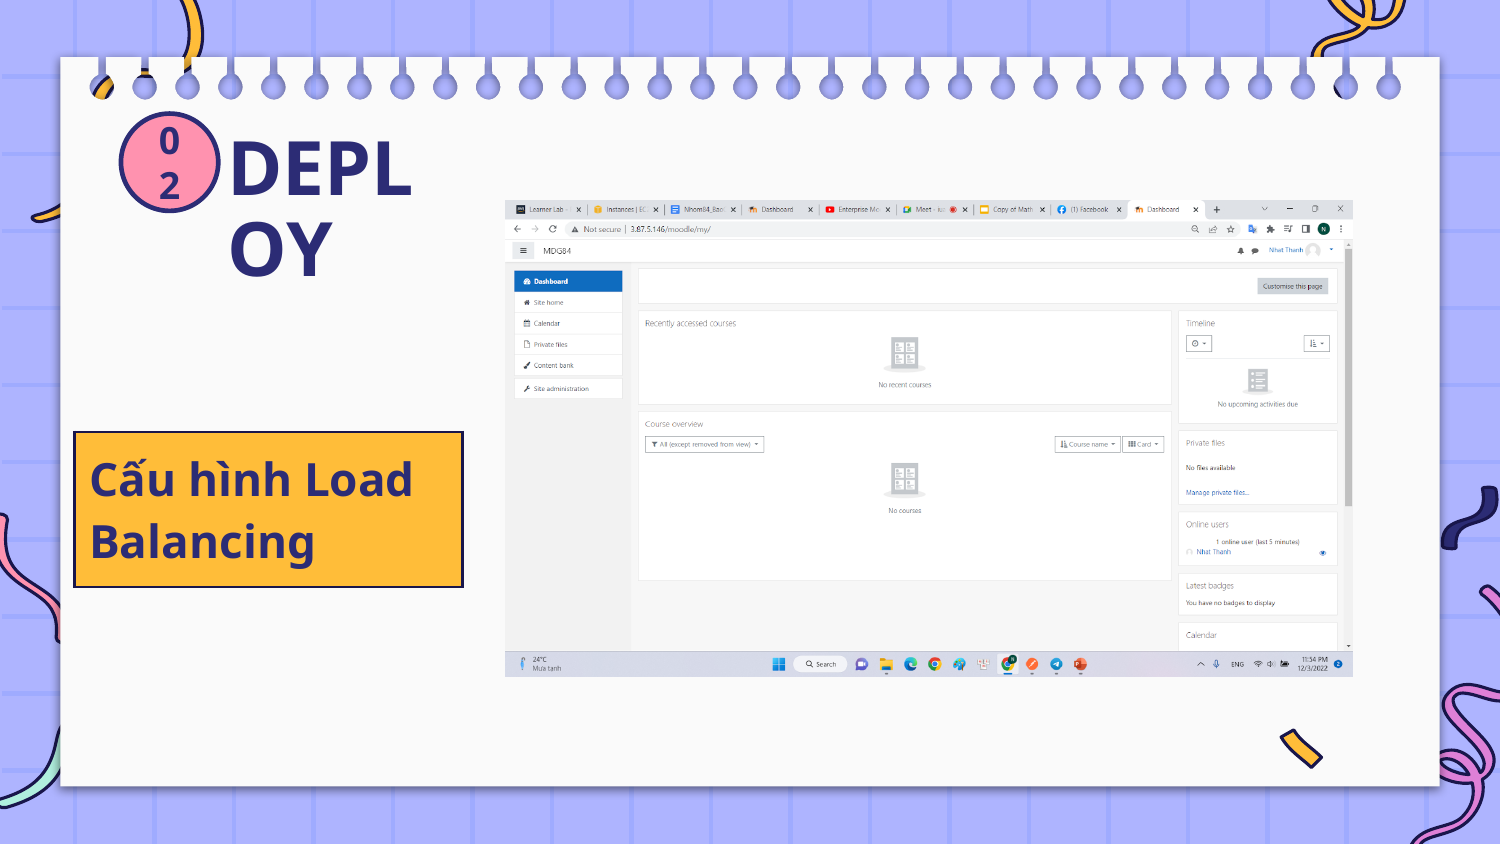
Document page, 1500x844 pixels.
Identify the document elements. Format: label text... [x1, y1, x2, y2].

text_box 02 [120, 113, 219, 211]
picture [504, 200, 1353, 677]
table_header Cấu hình Load Balancing [76, 433, 461, 586]
text_box [1281, 729, 1322, 768]
title DEPLOY [227, 115, 463, 210]
